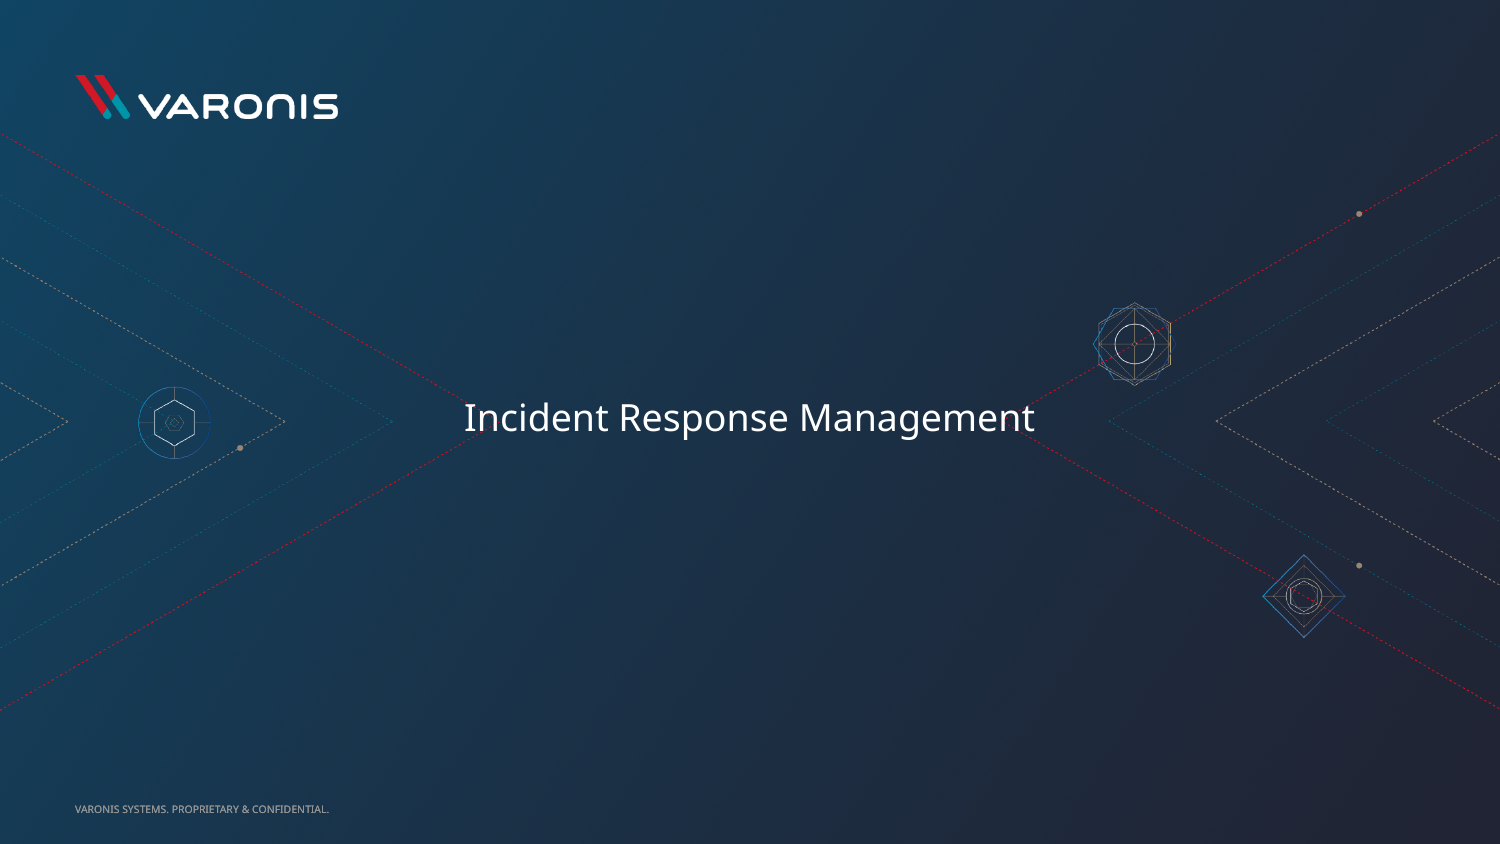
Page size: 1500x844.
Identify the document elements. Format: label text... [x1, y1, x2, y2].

picture [0, 0, 1500, 844]
title Incident Response Management [412, 296, 1088, 537]
